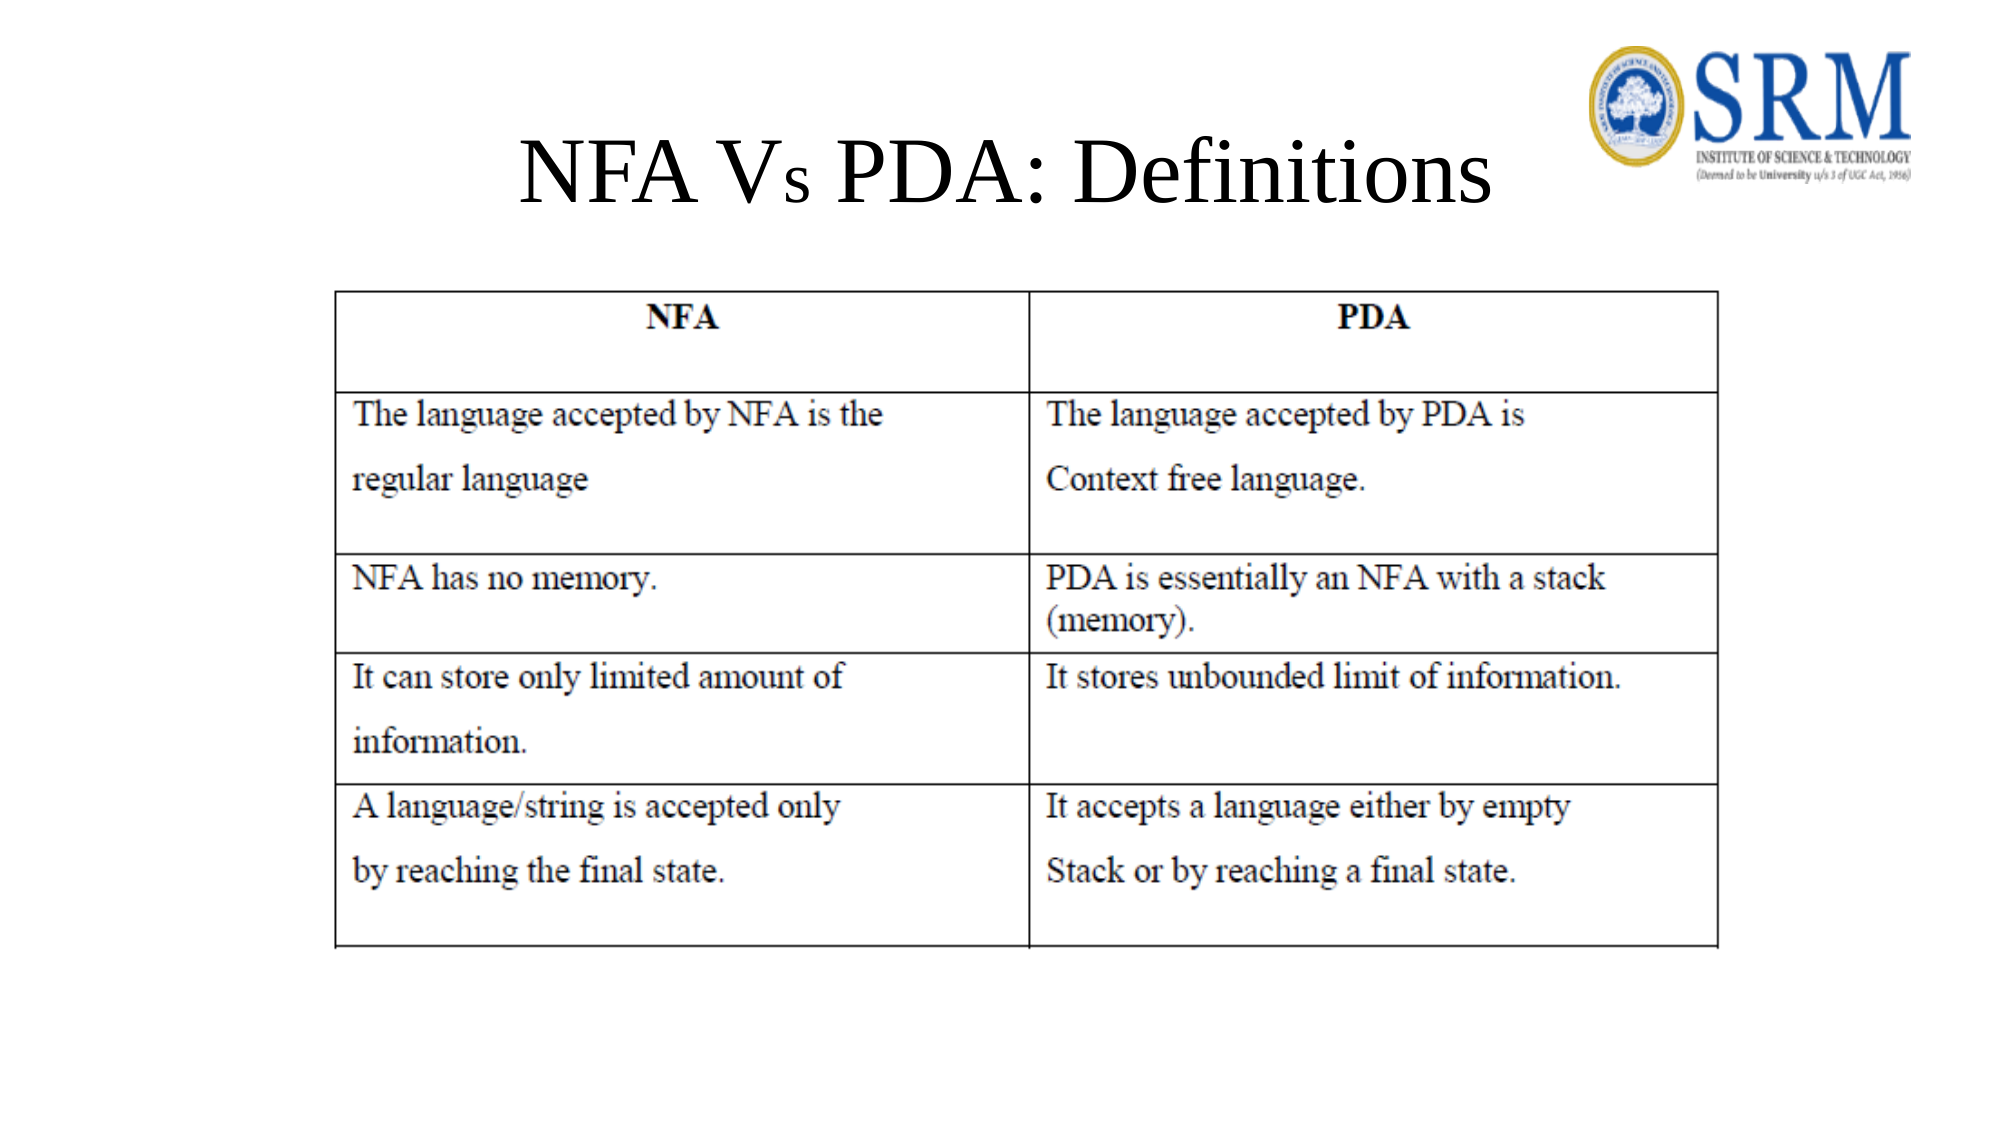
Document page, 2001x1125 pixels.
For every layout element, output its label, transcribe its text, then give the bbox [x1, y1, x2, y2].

text_box NFA Vs PDA: Definitions [36, 101, 2000, 229]
picture [286, 274, 1750, 974]
text_box [1588, 46, 1911, 184]
